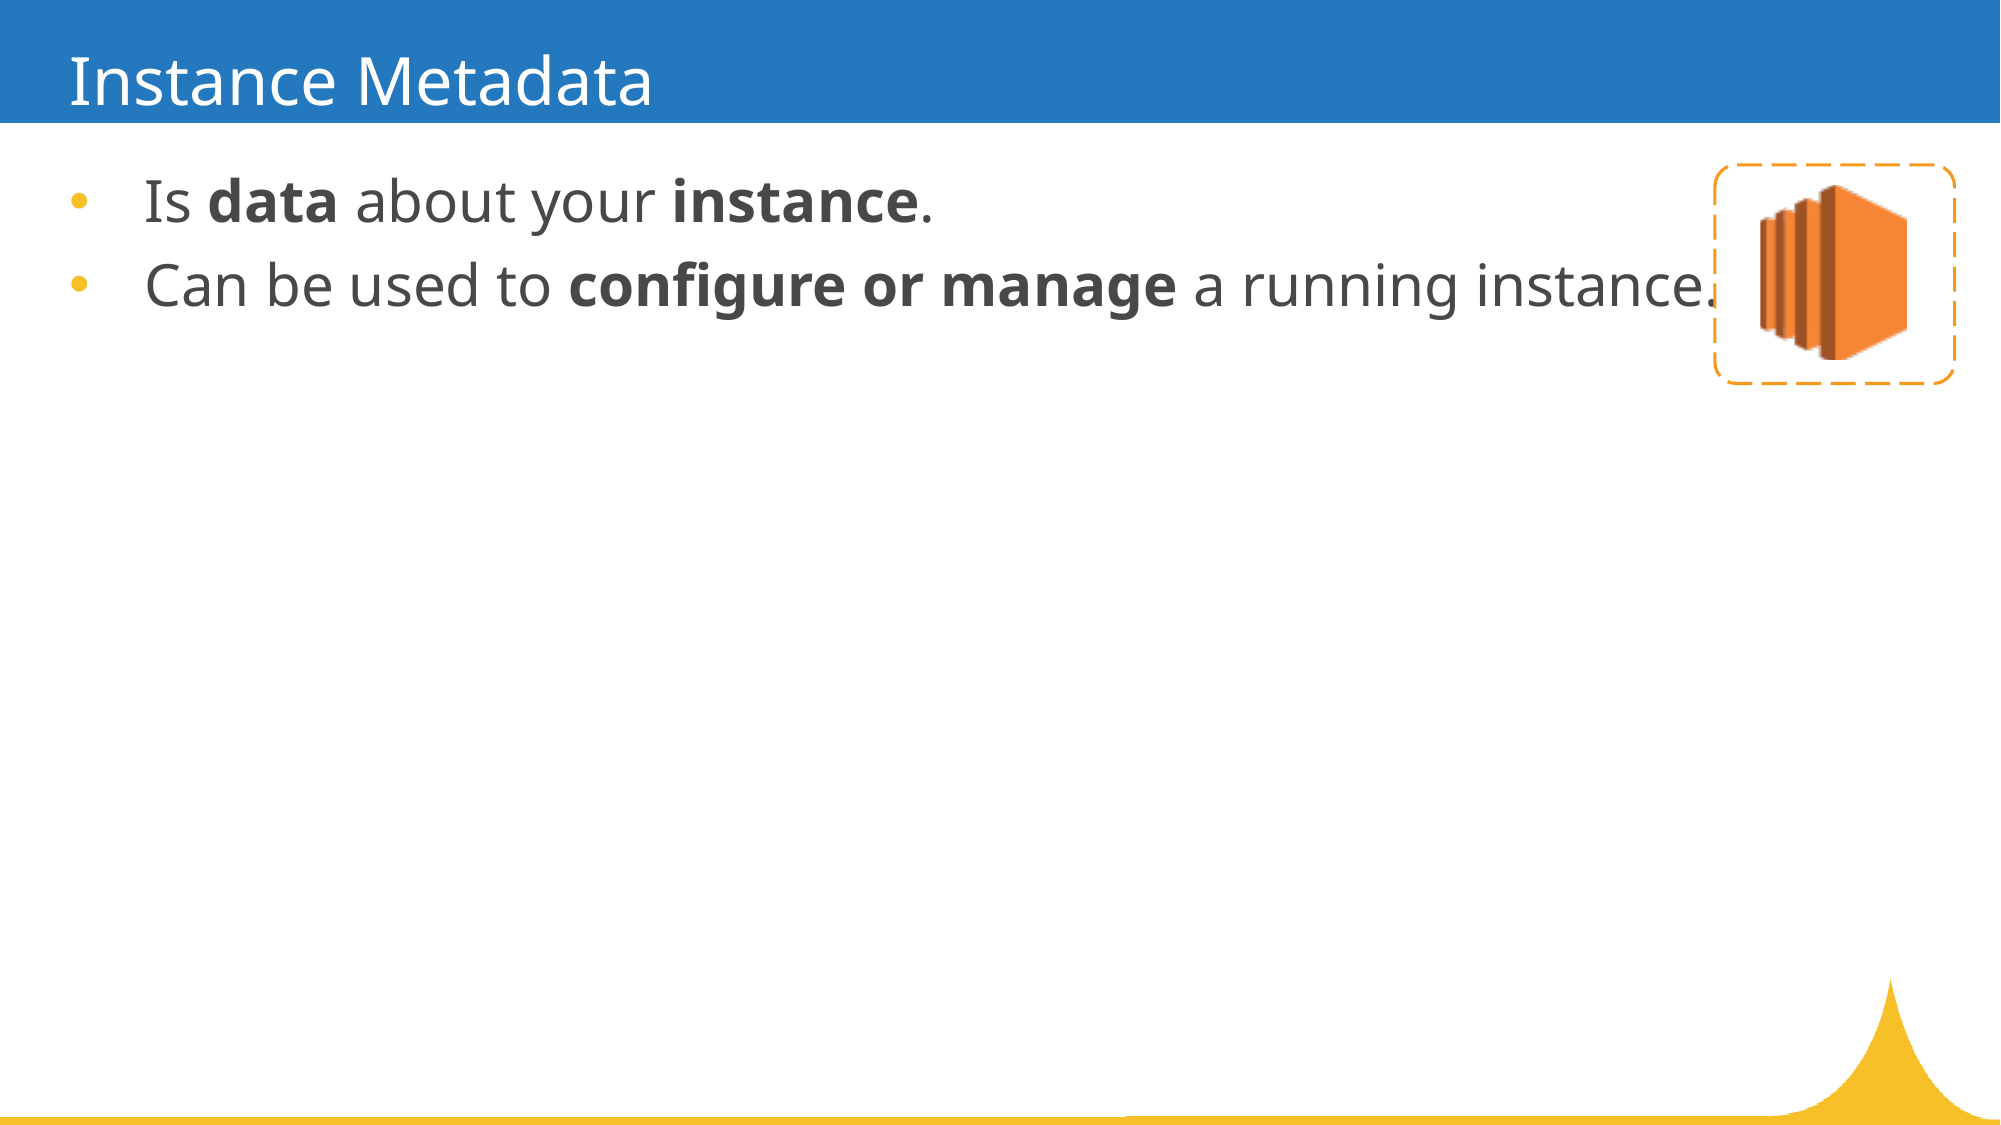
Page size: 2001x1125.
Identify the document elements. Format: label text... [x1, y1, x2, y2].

title Instance Metadata [54, 27, 1487, 142]
picture [1126, 926, 2001, 1125]
picture [1760, 185, 1907, 360]
list Is data about your instance. Can be used to configure or manage a running instance. [54, 164, 1780, 879]
text_box [1714, 164, 1956, 385]
